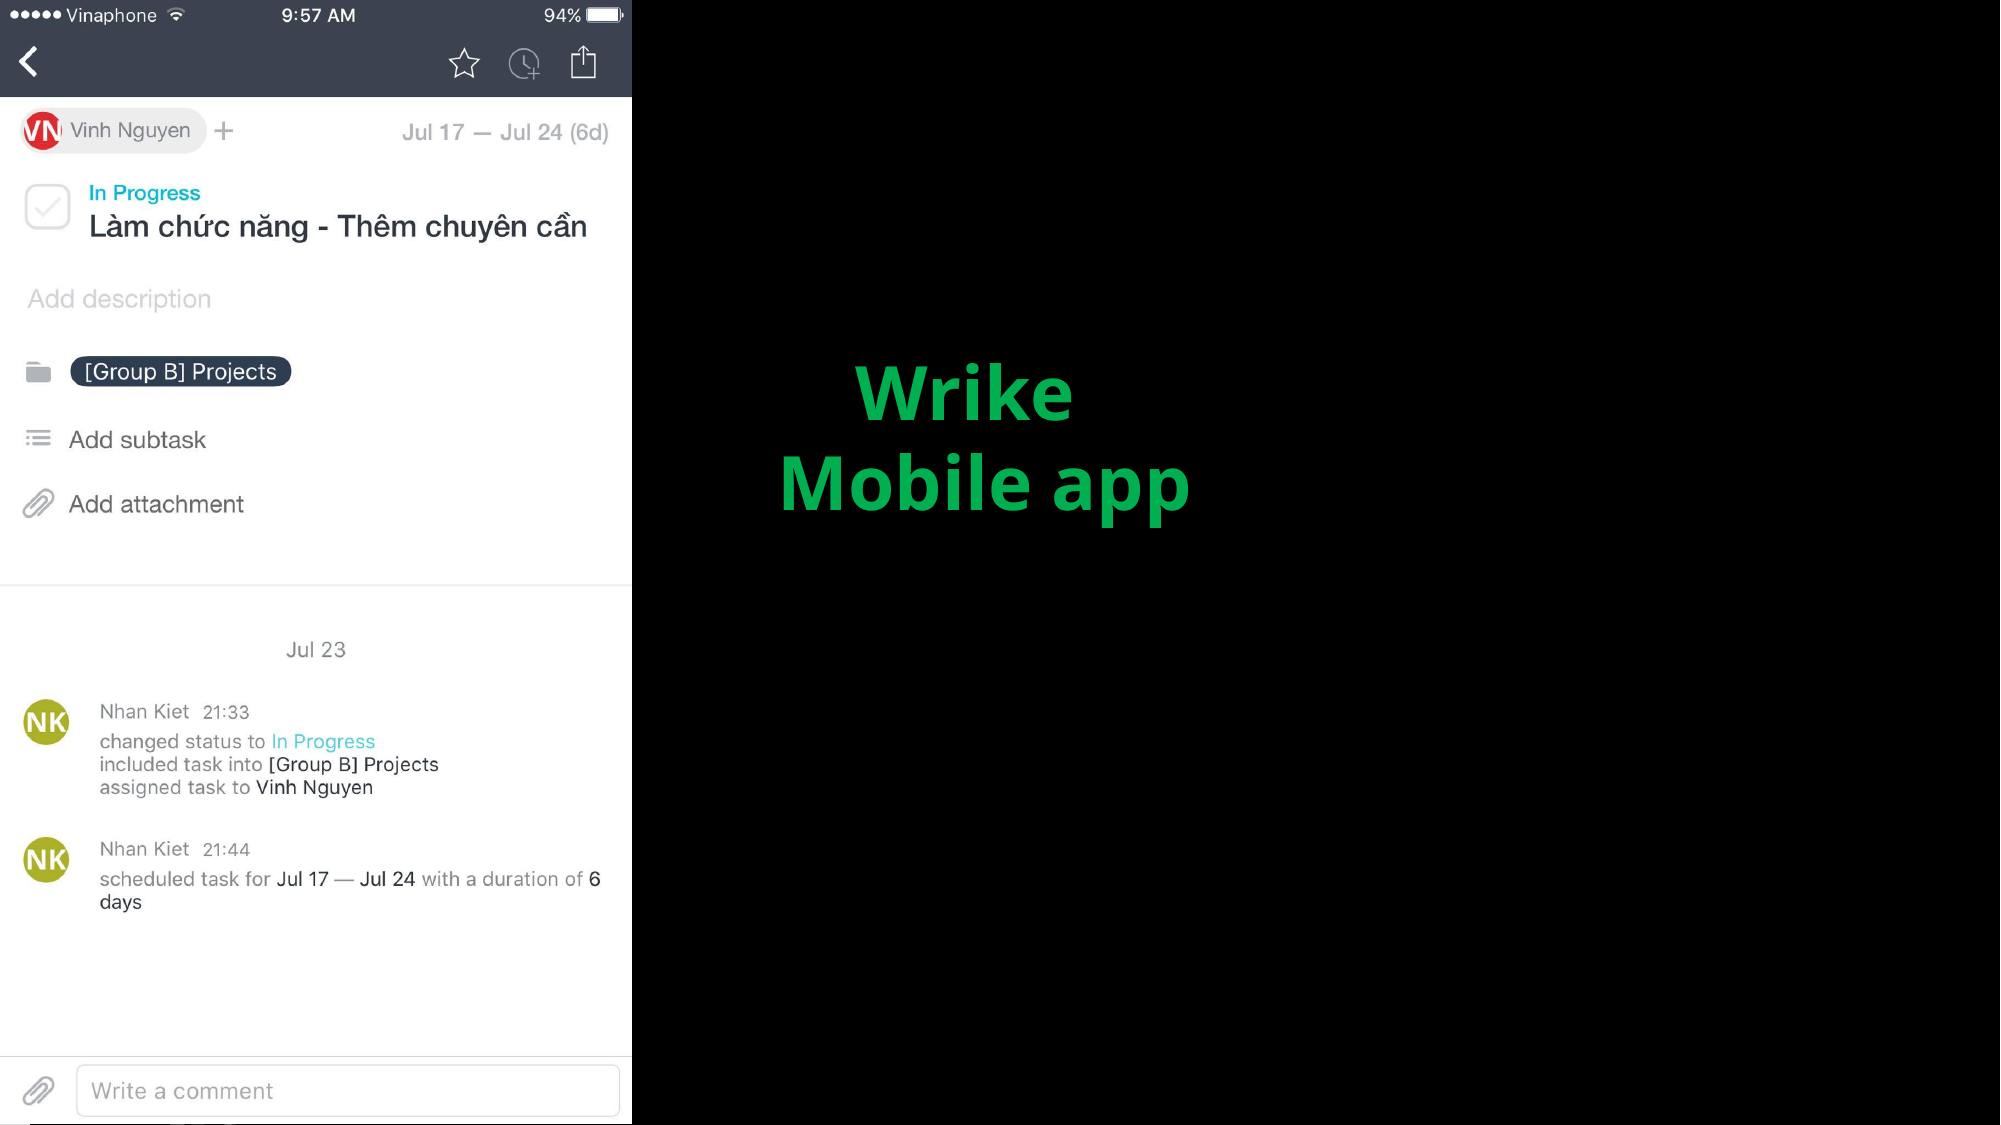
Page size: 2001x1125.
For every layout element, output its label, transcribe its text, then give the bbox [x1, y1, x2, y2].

title Wrike Mobile app [637, 338, 1707, 825]
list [0, 0, 633, 1124]
